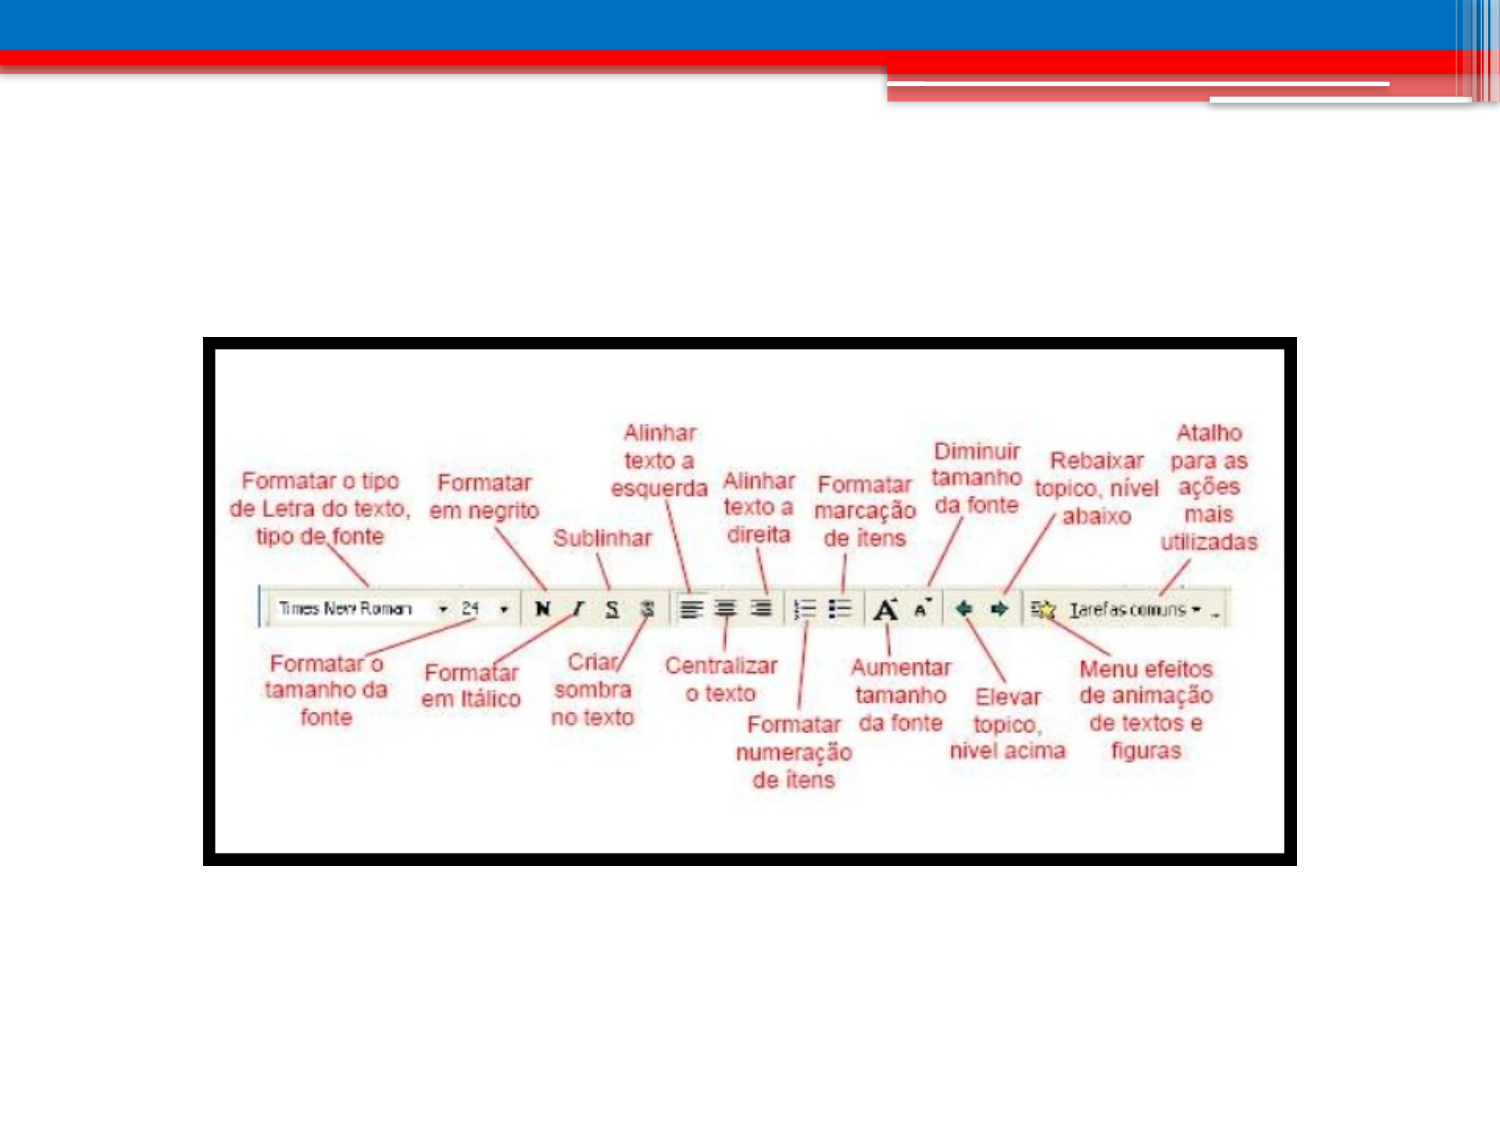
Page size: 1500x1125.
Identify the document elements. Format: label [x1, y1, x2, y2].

list [202, 337, 1298, 867]
